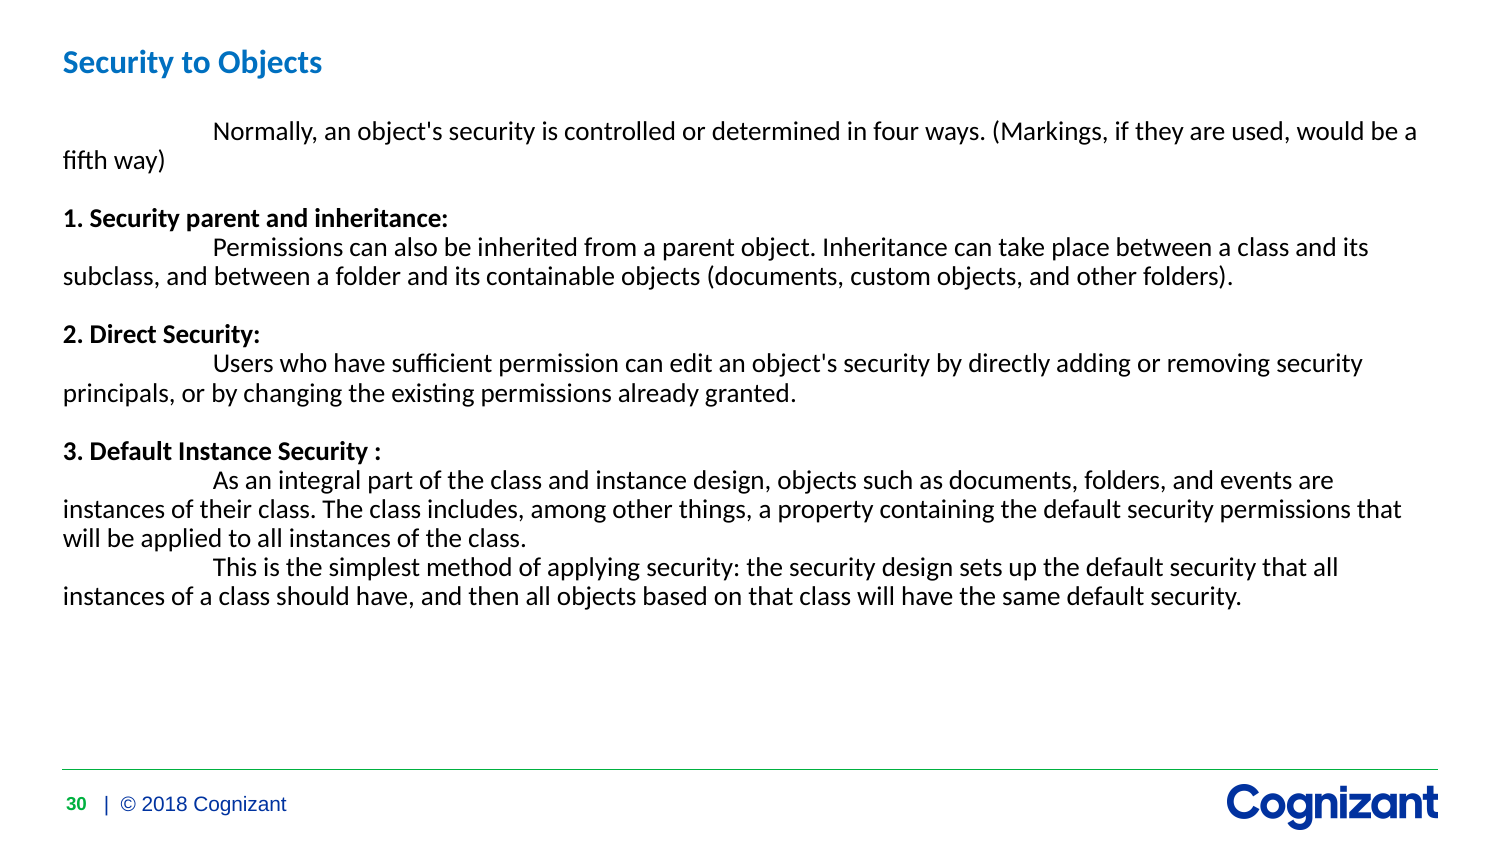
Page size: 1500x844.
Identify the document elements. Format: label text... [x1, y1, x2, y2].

title Security to Objects Normally, an object's security is controlled or determined in four ways. (Markings, if they are used, would be a fifth way) 1. Security parent and inheritance: Permissions can also be inherited from a parent object. Inheritance can take place between a class and its subclass, and between a folder and its containable objects (documents, custom objects, and other folders). 2. Direct Security: Users who have sufficient permission can edit an object's security by directly adding or removing security principals, or by changing the existing permissions already granted. 3. Default Instance Security : As an integral part of the class and instance design, objects such as documents, folders, and events are instances of their class. The class includes, among other things, a property containing the default security permissions that will be applied to all instances of the class. This is the simplest method of applying security: the security design sets up the default security that all instances of a class should have, and then all objects based on that class will have the same default security. [63, 45, 1439, 726]
picture [1227, 784, 1438, 830]
slide_number 30 [66, 790, 104, 817]
